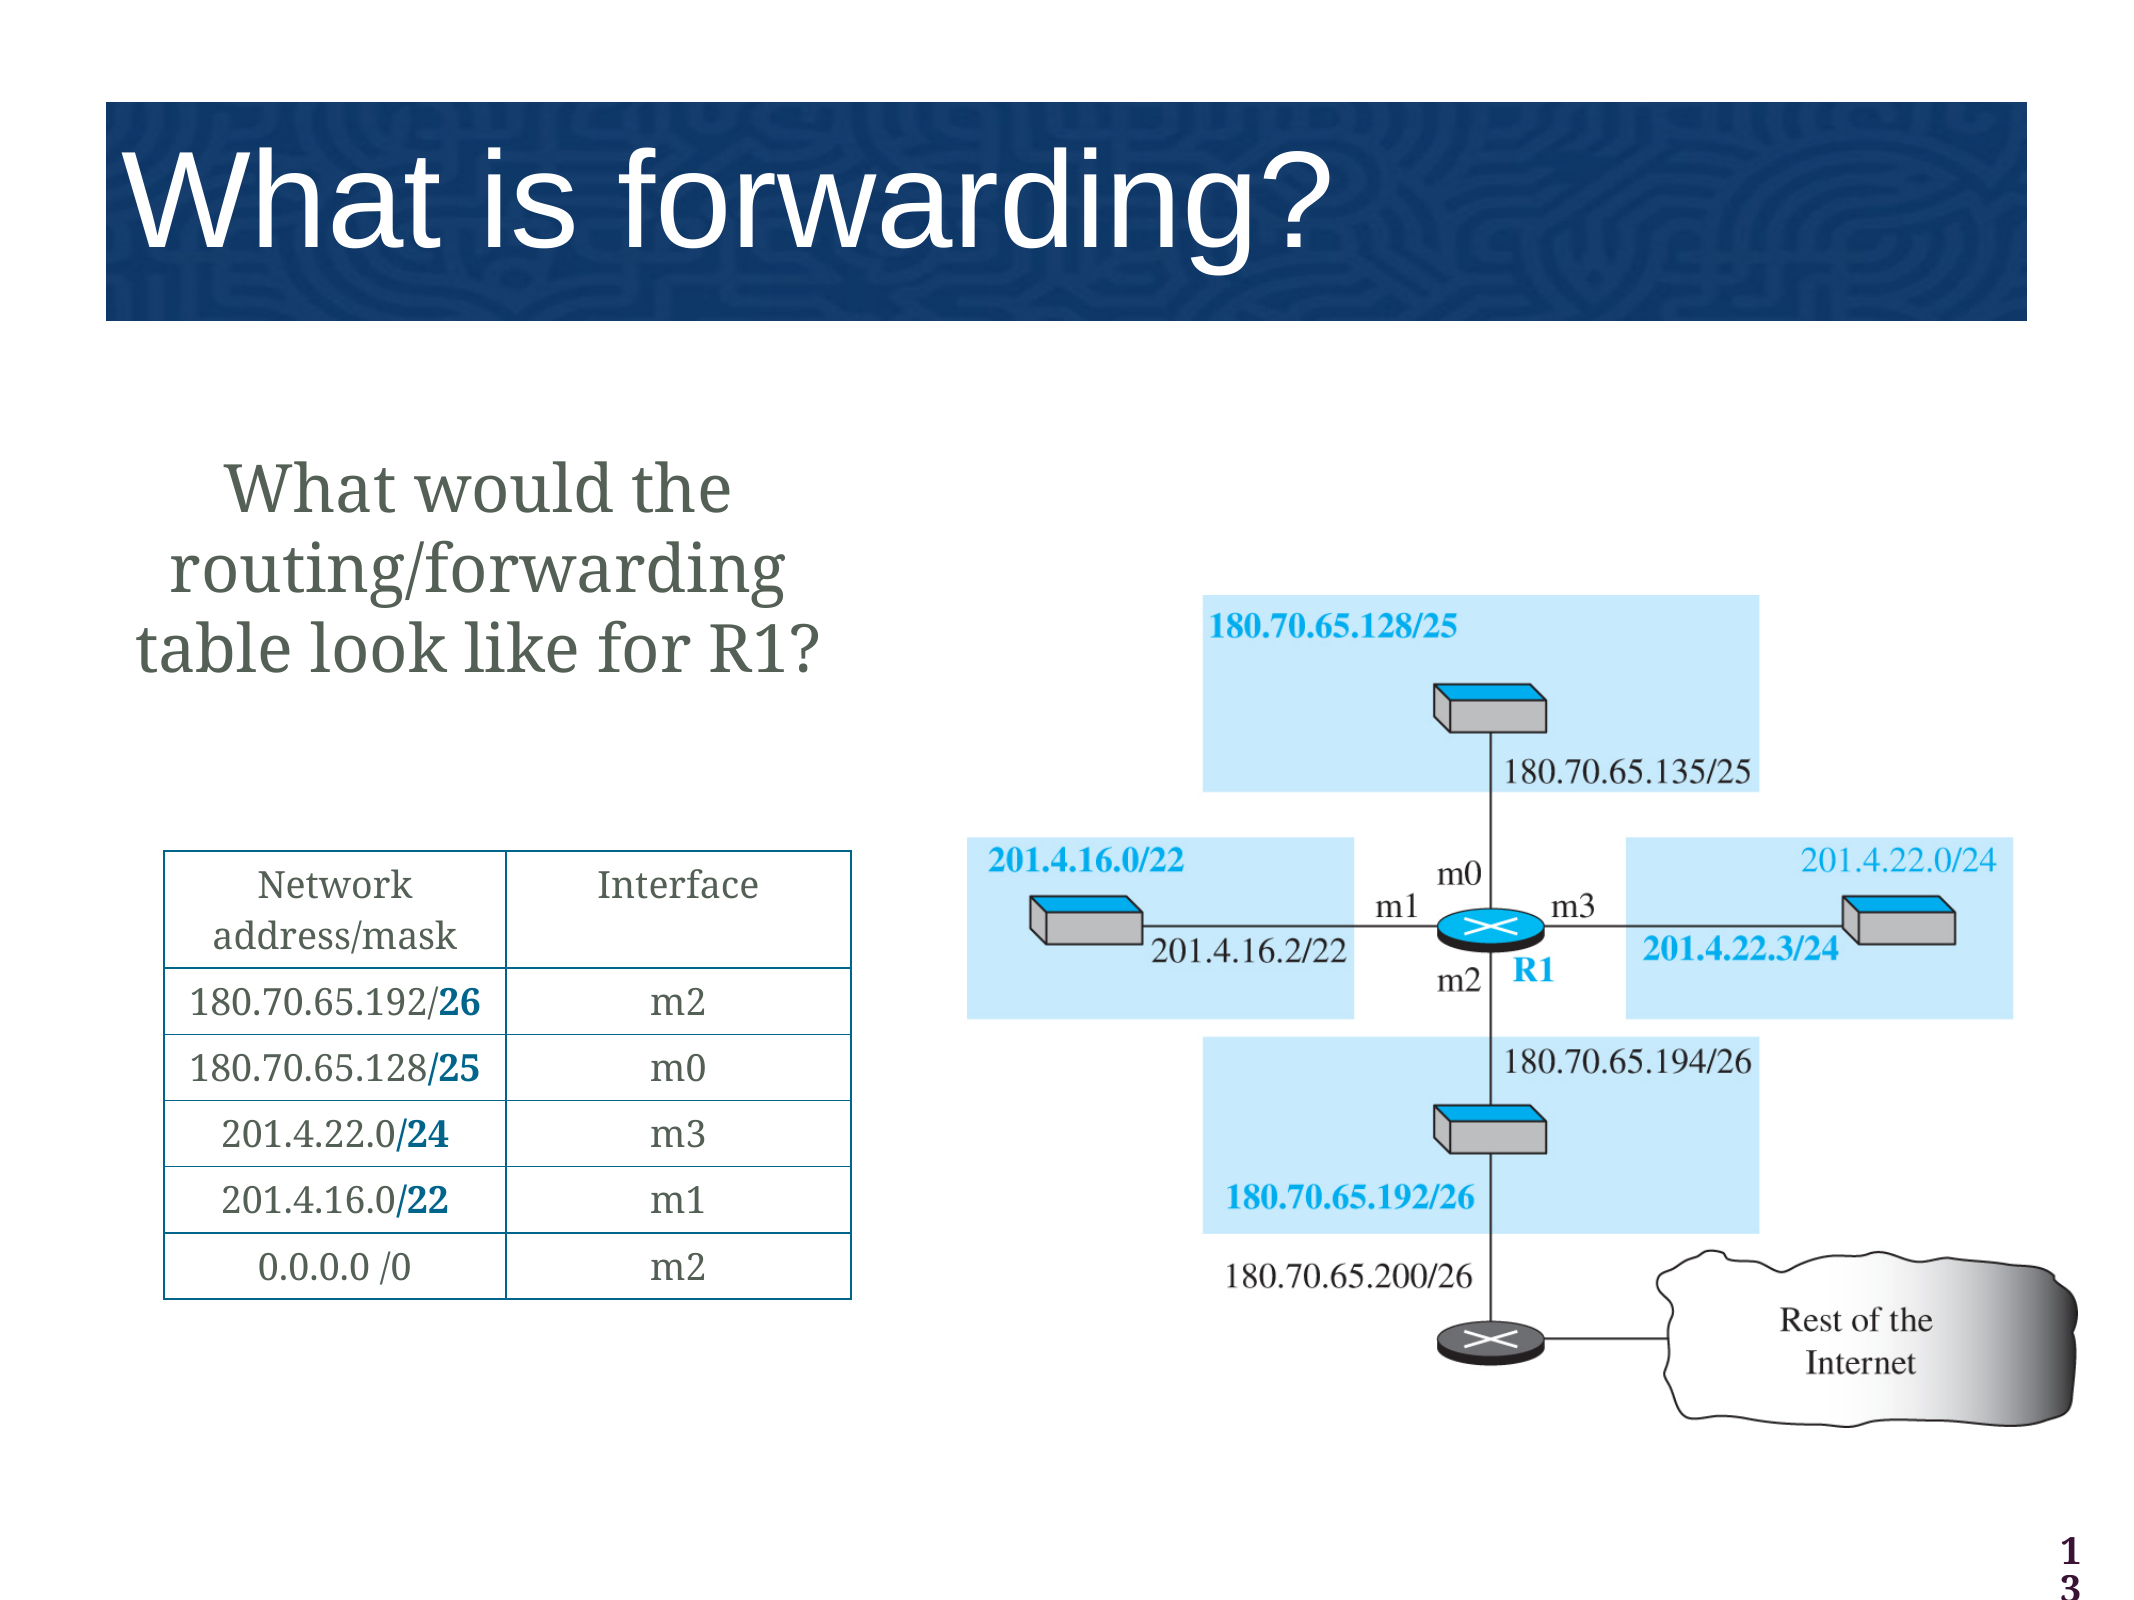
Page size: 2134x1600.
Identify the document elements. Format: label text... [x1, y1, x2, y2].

table_cell m2 [507, 1234, 850, 1298]
slide_number 13 [2049, 1521, 2105, 1585]
table_cell 201.4.22.0/24 [165, 1101, 505, 1166]
table_cell 0.0.0.0 /0 [165, 1234, 505, 1298]
table_header Network address/mask [165, 852, 505, 967]
table_cell m1 [507, 1167, 850, 1232]
table_cell 201.4.16.0/22 [165, 1167, 505, 1232]
picture [966, 595, 2078, 1428]
table_cell m2 [507, 969, 850, 1034]
text_box What is forwarding? [106, 102, 2027, 321]
table_cell m0 [507, 1035, 850, 1100]
table_header Interface [507, 852, 850, 967]
table_cell m3 [507, 1101, 850, 1166]
table_cell 180.70.65.192/26 [165, 969, 505, 1034]
text_box What would the routing/forwarding table look like for R1? [106, 437, 851, 694]
table_cell 180.70.65.128/25 [165, 1035, 505, 1100]
